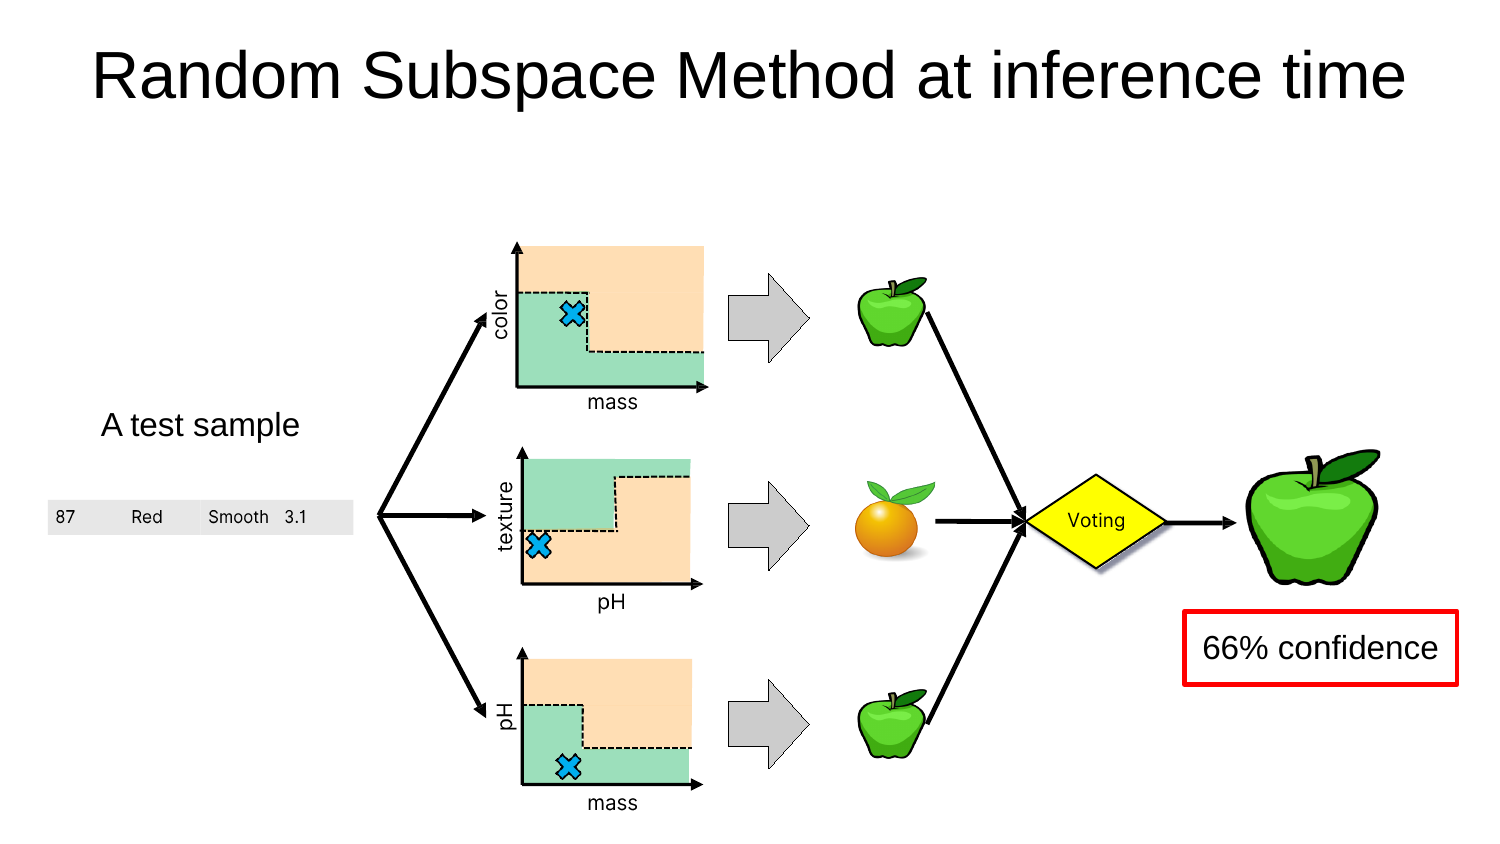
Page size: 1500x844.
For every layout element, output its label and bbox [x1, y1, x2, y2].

text_box [855, 277, 1237, 759]
text_box [29, 16, 1472, 133]
text_box [376, 241, 709, 719]
text_box [1245, 449, 1381, 586]
text_box [489, 446, 704, 591]
text_box [63, 387, 339, 461]
text_box [728, 679, 810, 769]
text_box [597, 587, 640, 618]
text_box [1184, 611, 1458, 685]
text_box [47, 499, 354, 535]
text_box [489, 646, 704, 818]
text_box [728, 481, 810, 571]
text_box [728, 273, 810, 363]
